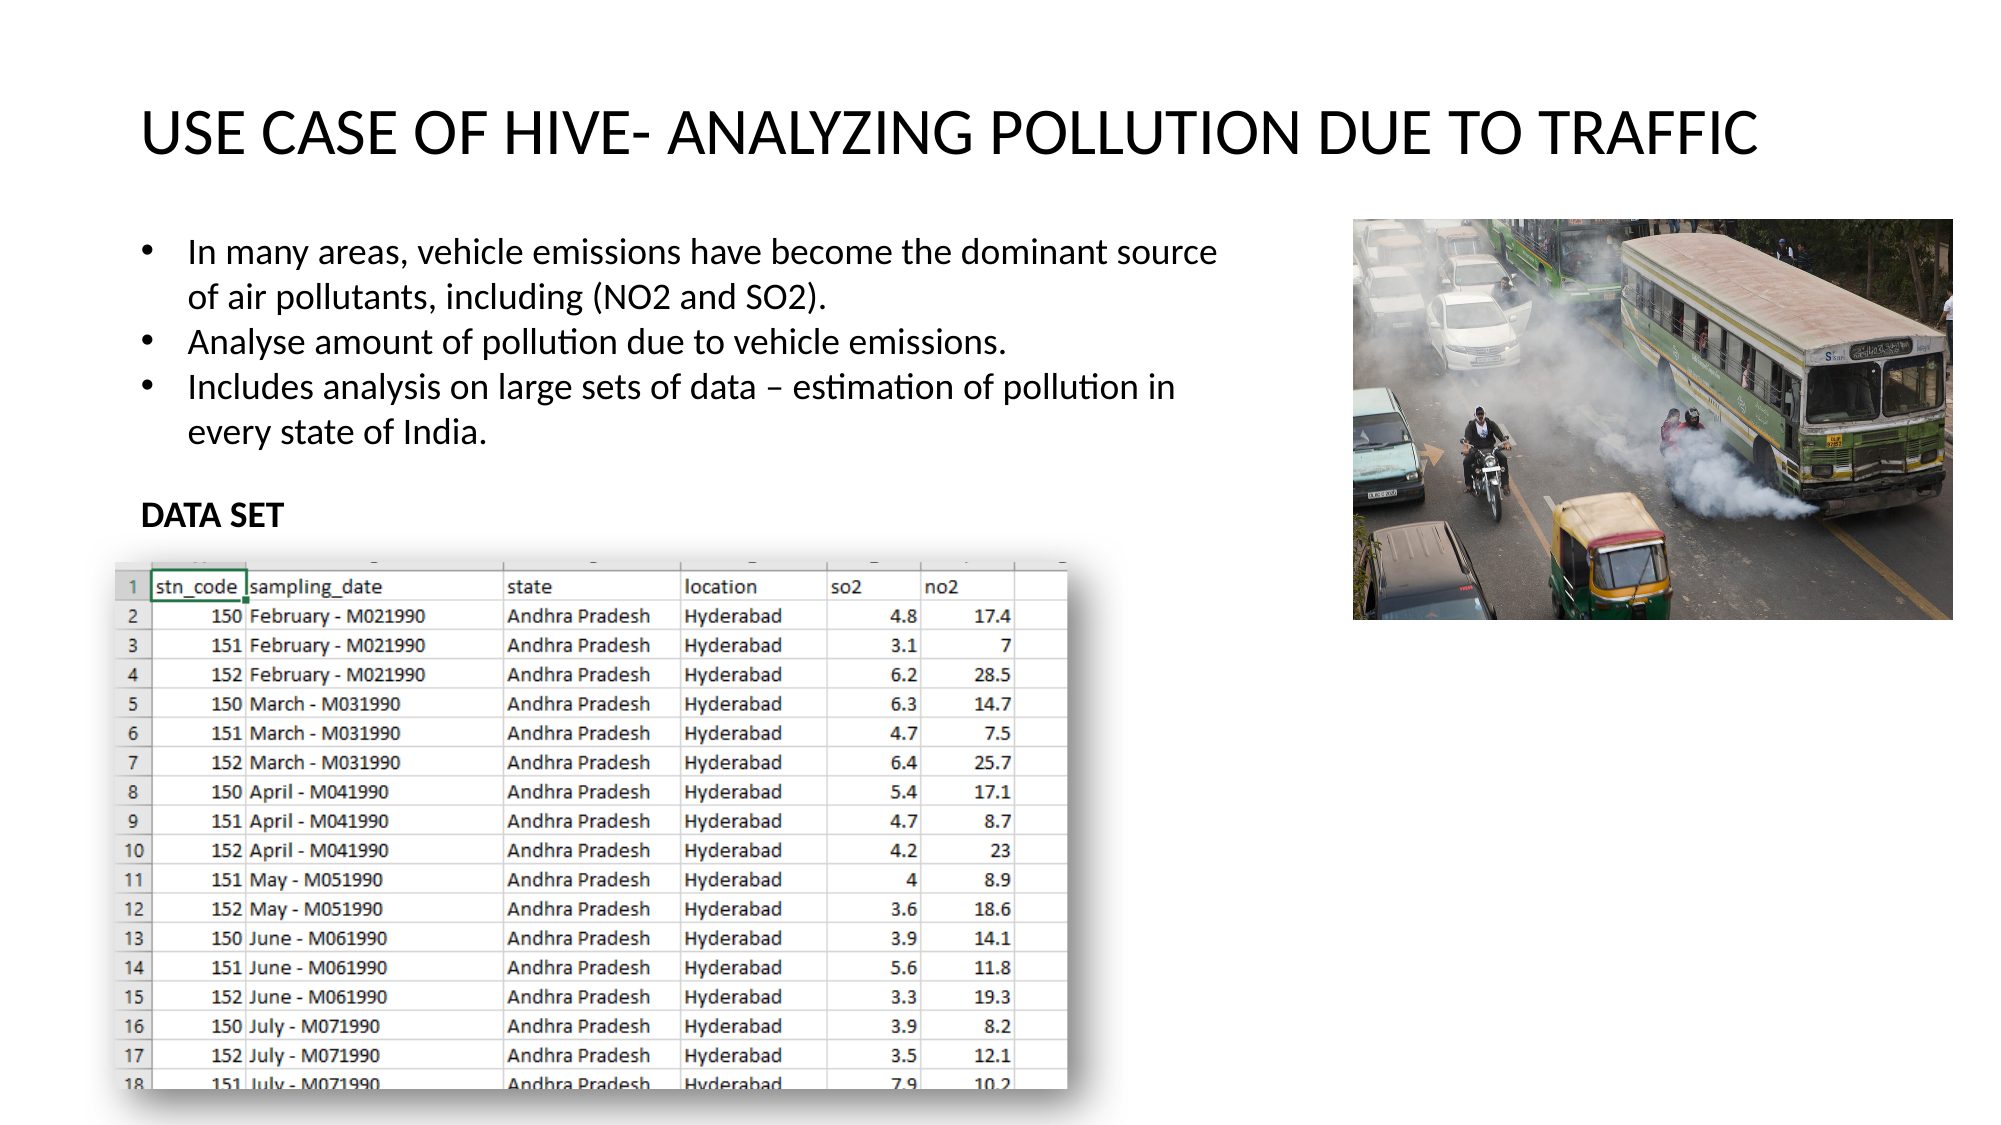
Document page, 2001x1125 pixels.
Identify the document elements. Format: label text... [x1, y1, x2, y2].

text_box USE CASE OF HIVE- ANALYZING POLLUTION DUE TO TRAFFIC [126, 80, 1874, 176]
picture [115, 562, 1068, 1089]
picture [1352, 219, 1953, 620]
text_box In many areas, vehicle emissions have become the dominant source of air pollutants, including (NO2 and SO2). Analyse amount of pollution due to vehicle emissions. Includes analysis on large sets of data – estimation of pollution in every state of India. [126, 219, 1268, 595]
text_box DATA SET [126, 482, 497, 542]
